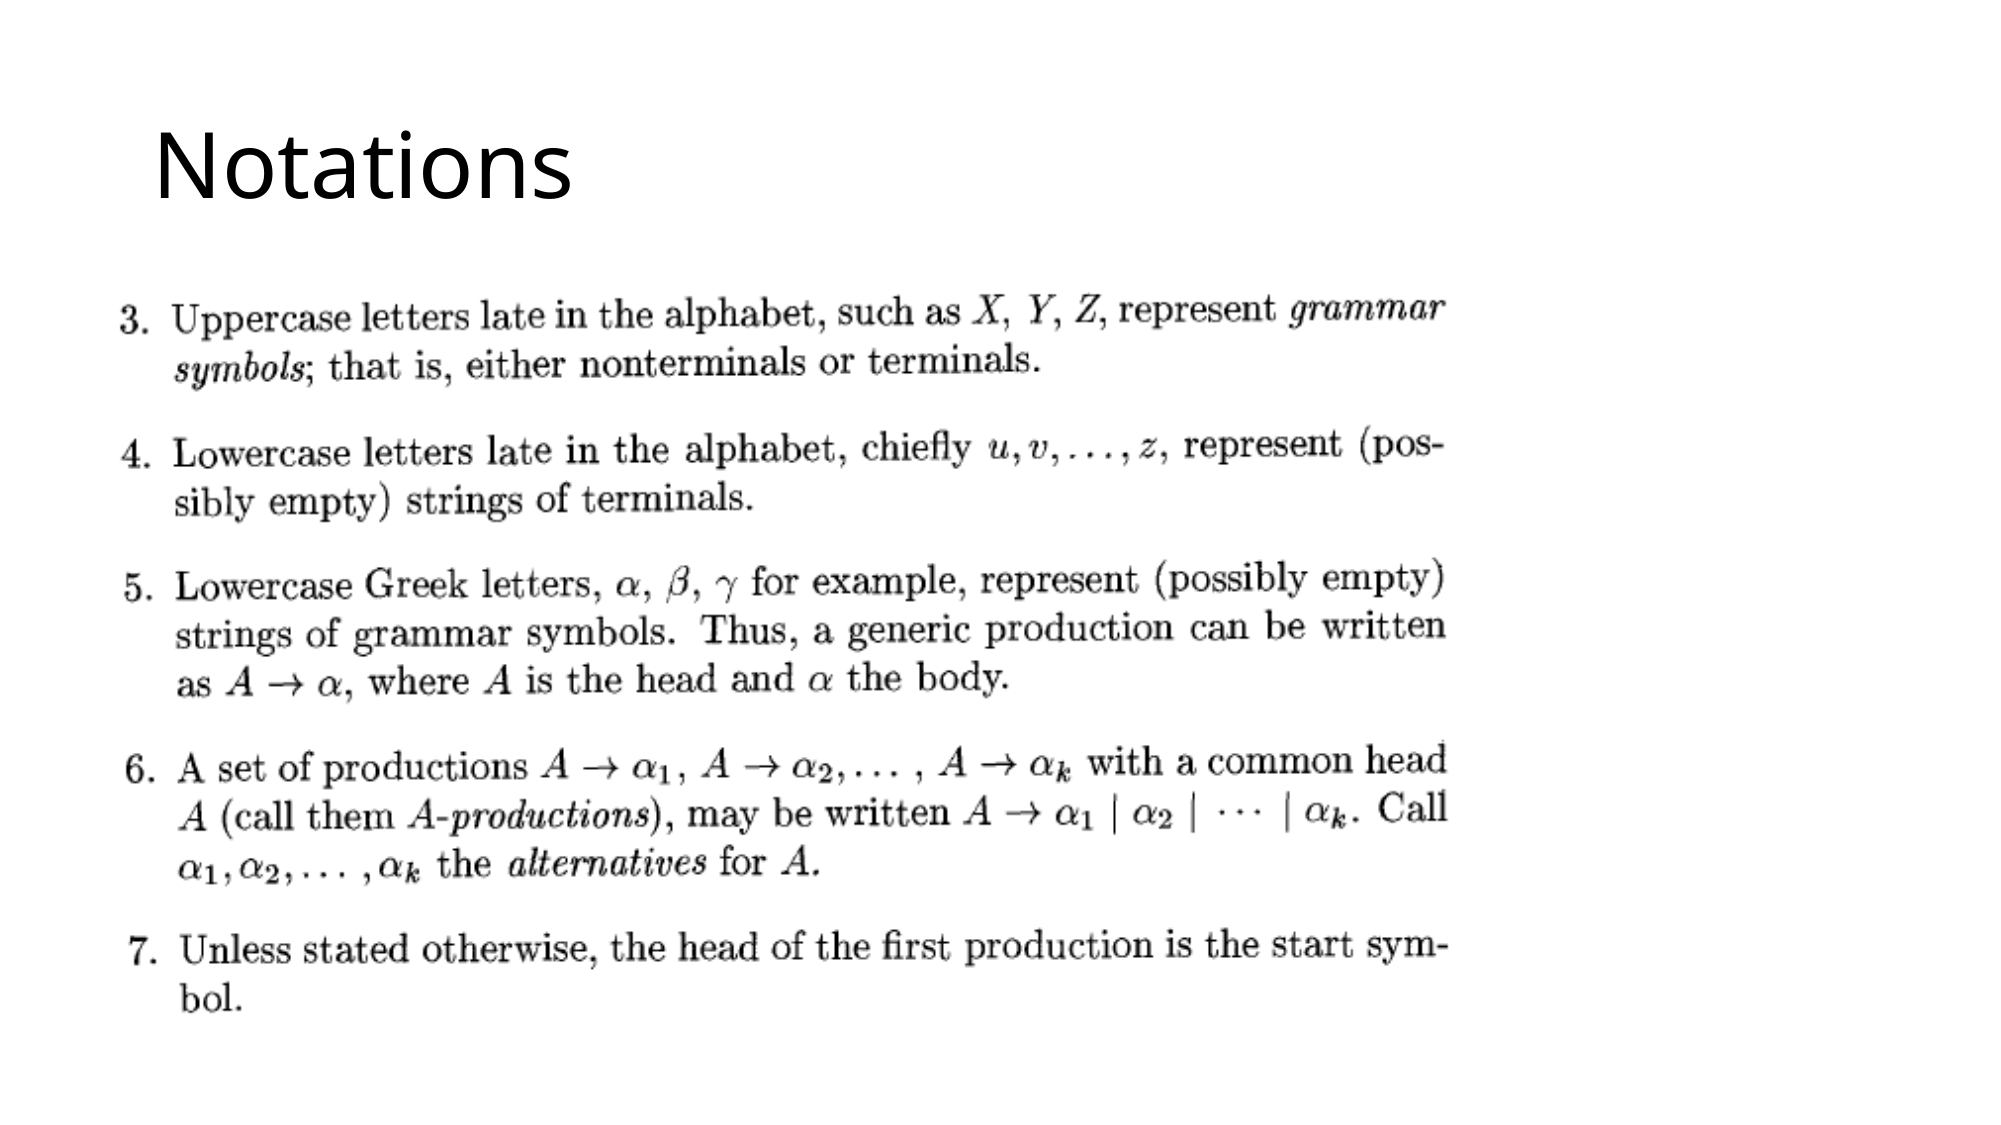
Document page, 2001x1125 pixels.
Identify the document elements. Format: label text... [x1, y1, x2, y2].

title Notations [137, 59, 1863, 278]
picture [107, 277, 1478, 1041]
